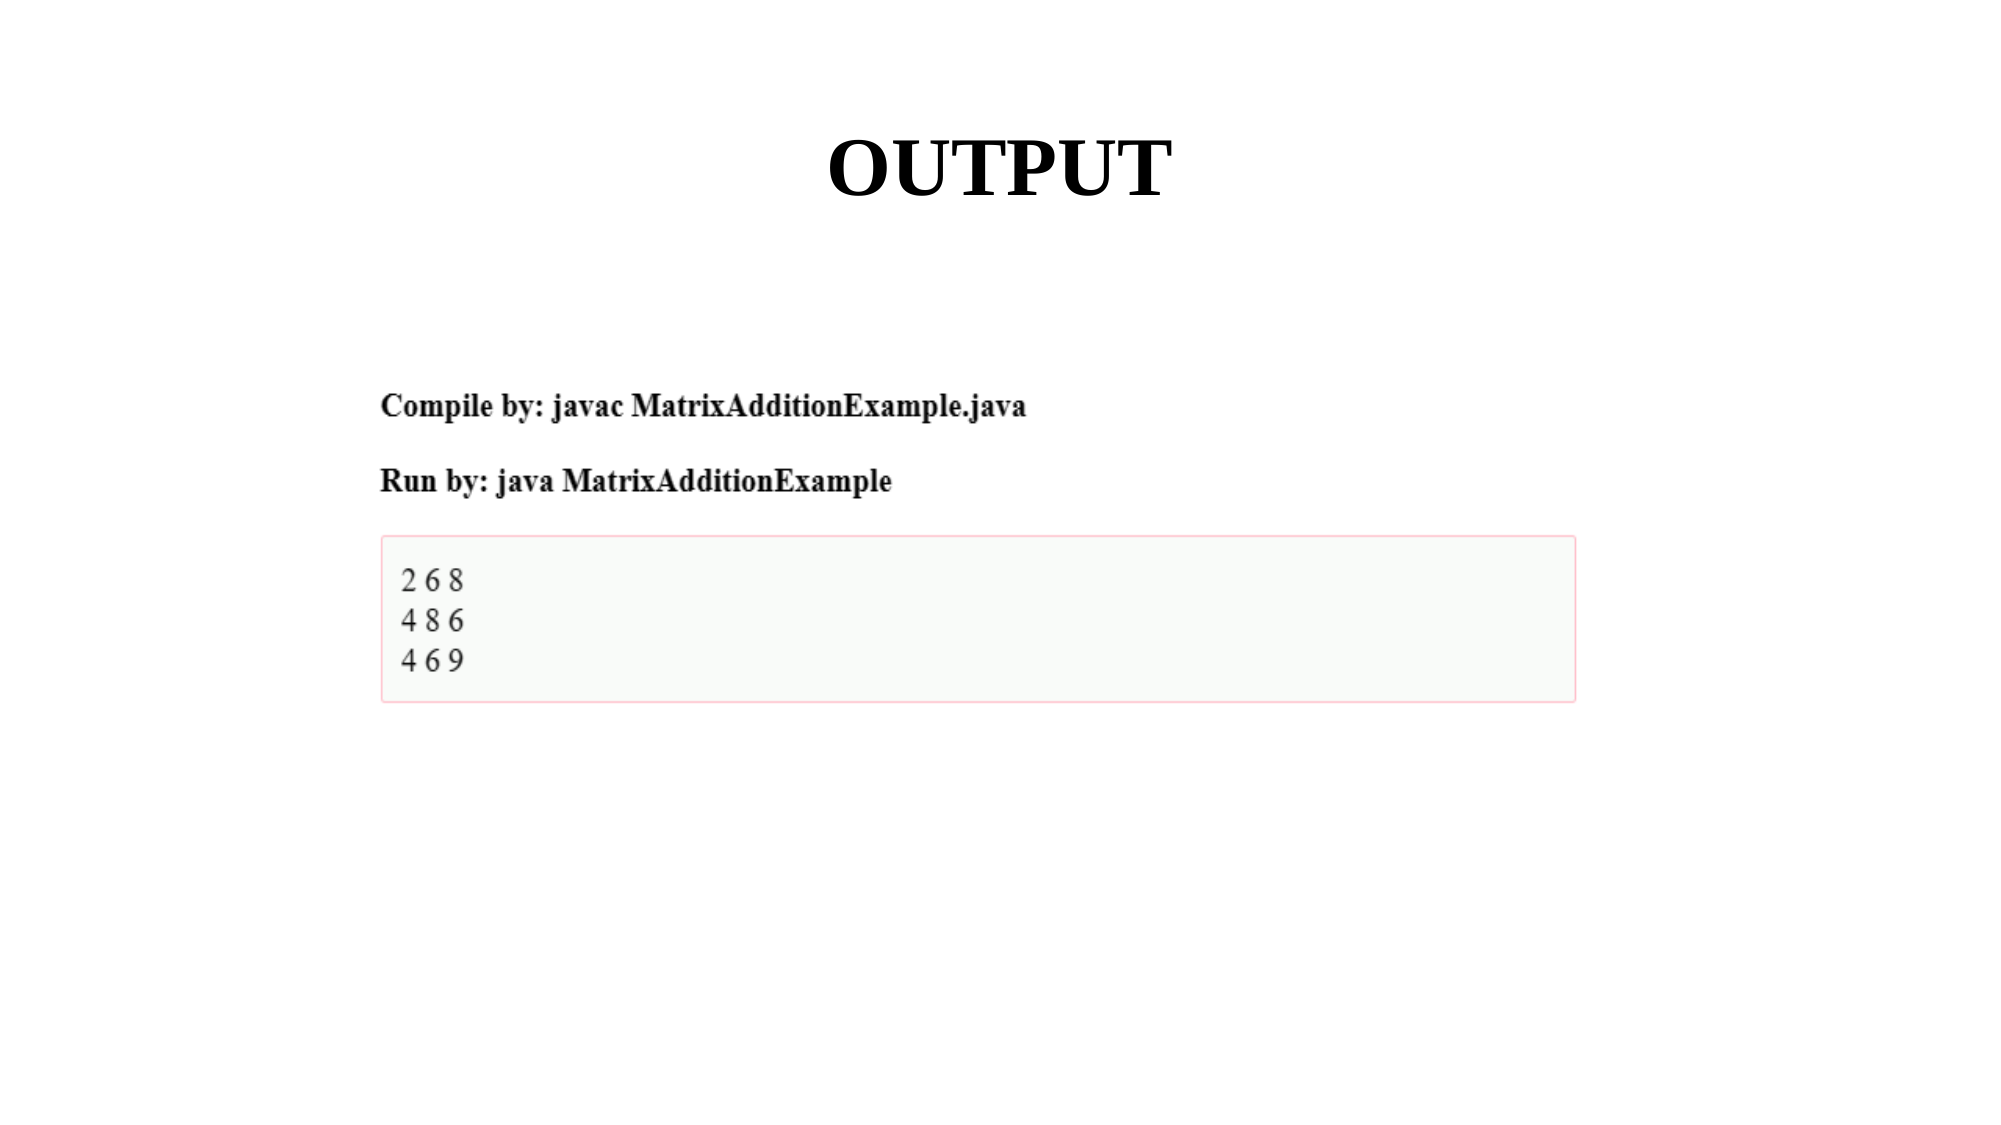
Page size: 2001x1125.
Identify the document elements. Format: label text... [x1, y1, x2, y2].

title OUTPUT [137, 59, 1863, 278]
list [339, 359, 1661, 768]
